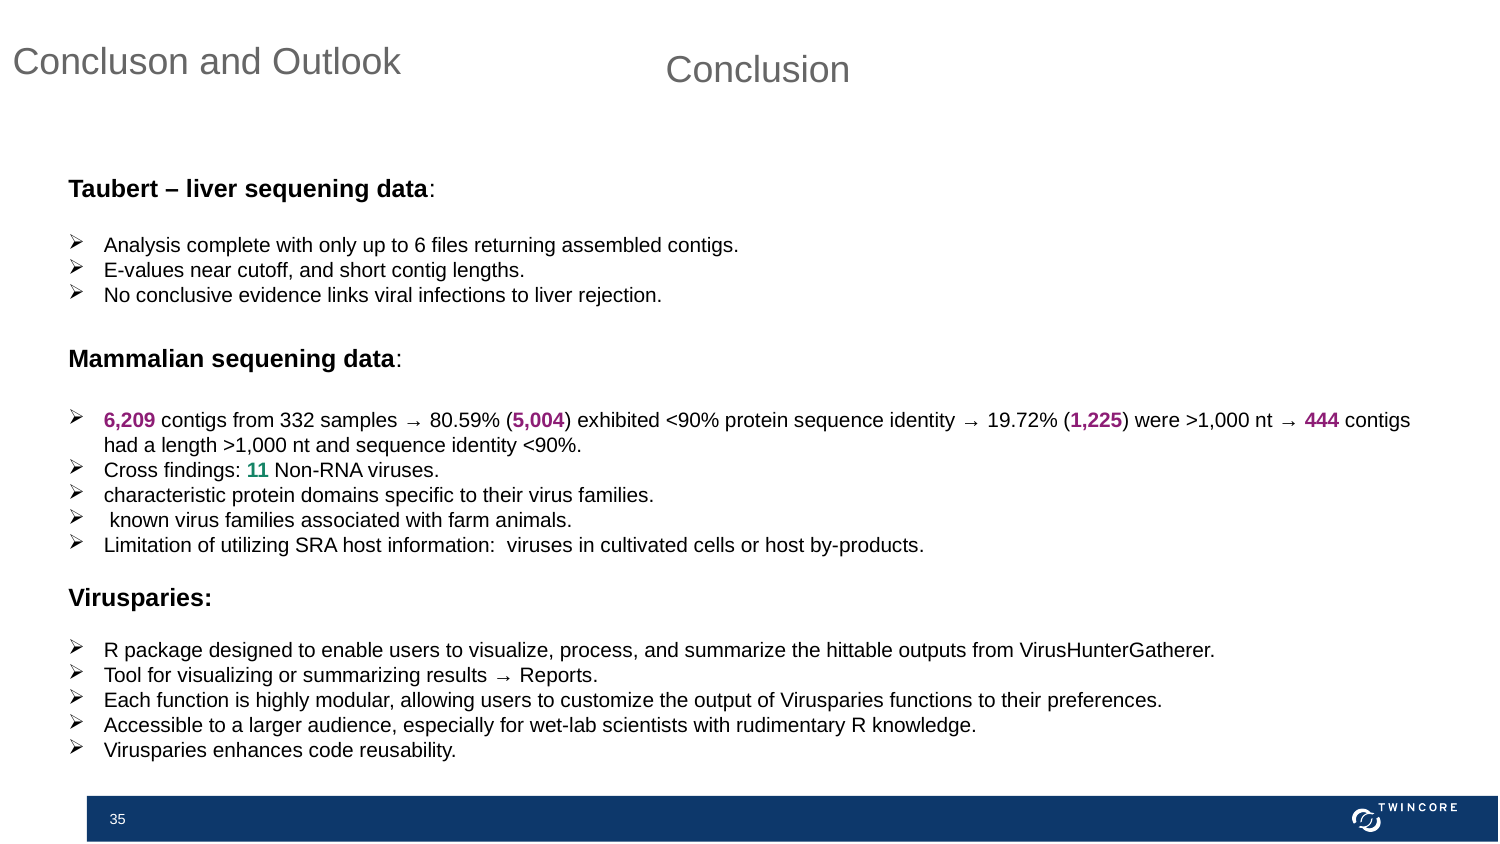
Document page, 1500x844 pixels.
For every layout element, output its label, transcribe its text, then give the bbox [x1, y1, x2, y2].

picture [1352, 803, 1457, 832]
text_box Conclusion Taubert – liver sequening data: Analysis complete with only up to 6 files returning assembled contigs. E-values near cutoff, and short contig lengths. No conclusive evidence links viral infections to liver rejection. Mammalian sequening data: 6,209 contigs from 332 samples → 80.59% (5,004) exhibited <90% protein sequence identity → 19.72% (1,225) were >1,000 nt → 444 contigs had a length >1,000 nt and sequence identity <90%. Cross findings: 11 Non-RNA viruses. characteristic protein domains specific to their virus families. known virus families associated with farm animals. Limitation of utilizing SRA host information: viruses in cultivated cells or host by-products. Virusparies: R package designed to enable users to visualize, process, and summarize the hittable outputs from VirusHunterGatherer. Tool for visualizing or summarizing results → Reports. Each function is highly modular, allowing users to customize the output of Virusparies functions to their preferences. Accessible to a larger audience, especially for wet-lab scientists with rudimentary R knowledge. Virusparies enhances code reusability. [53, 37, 1463, 769]
